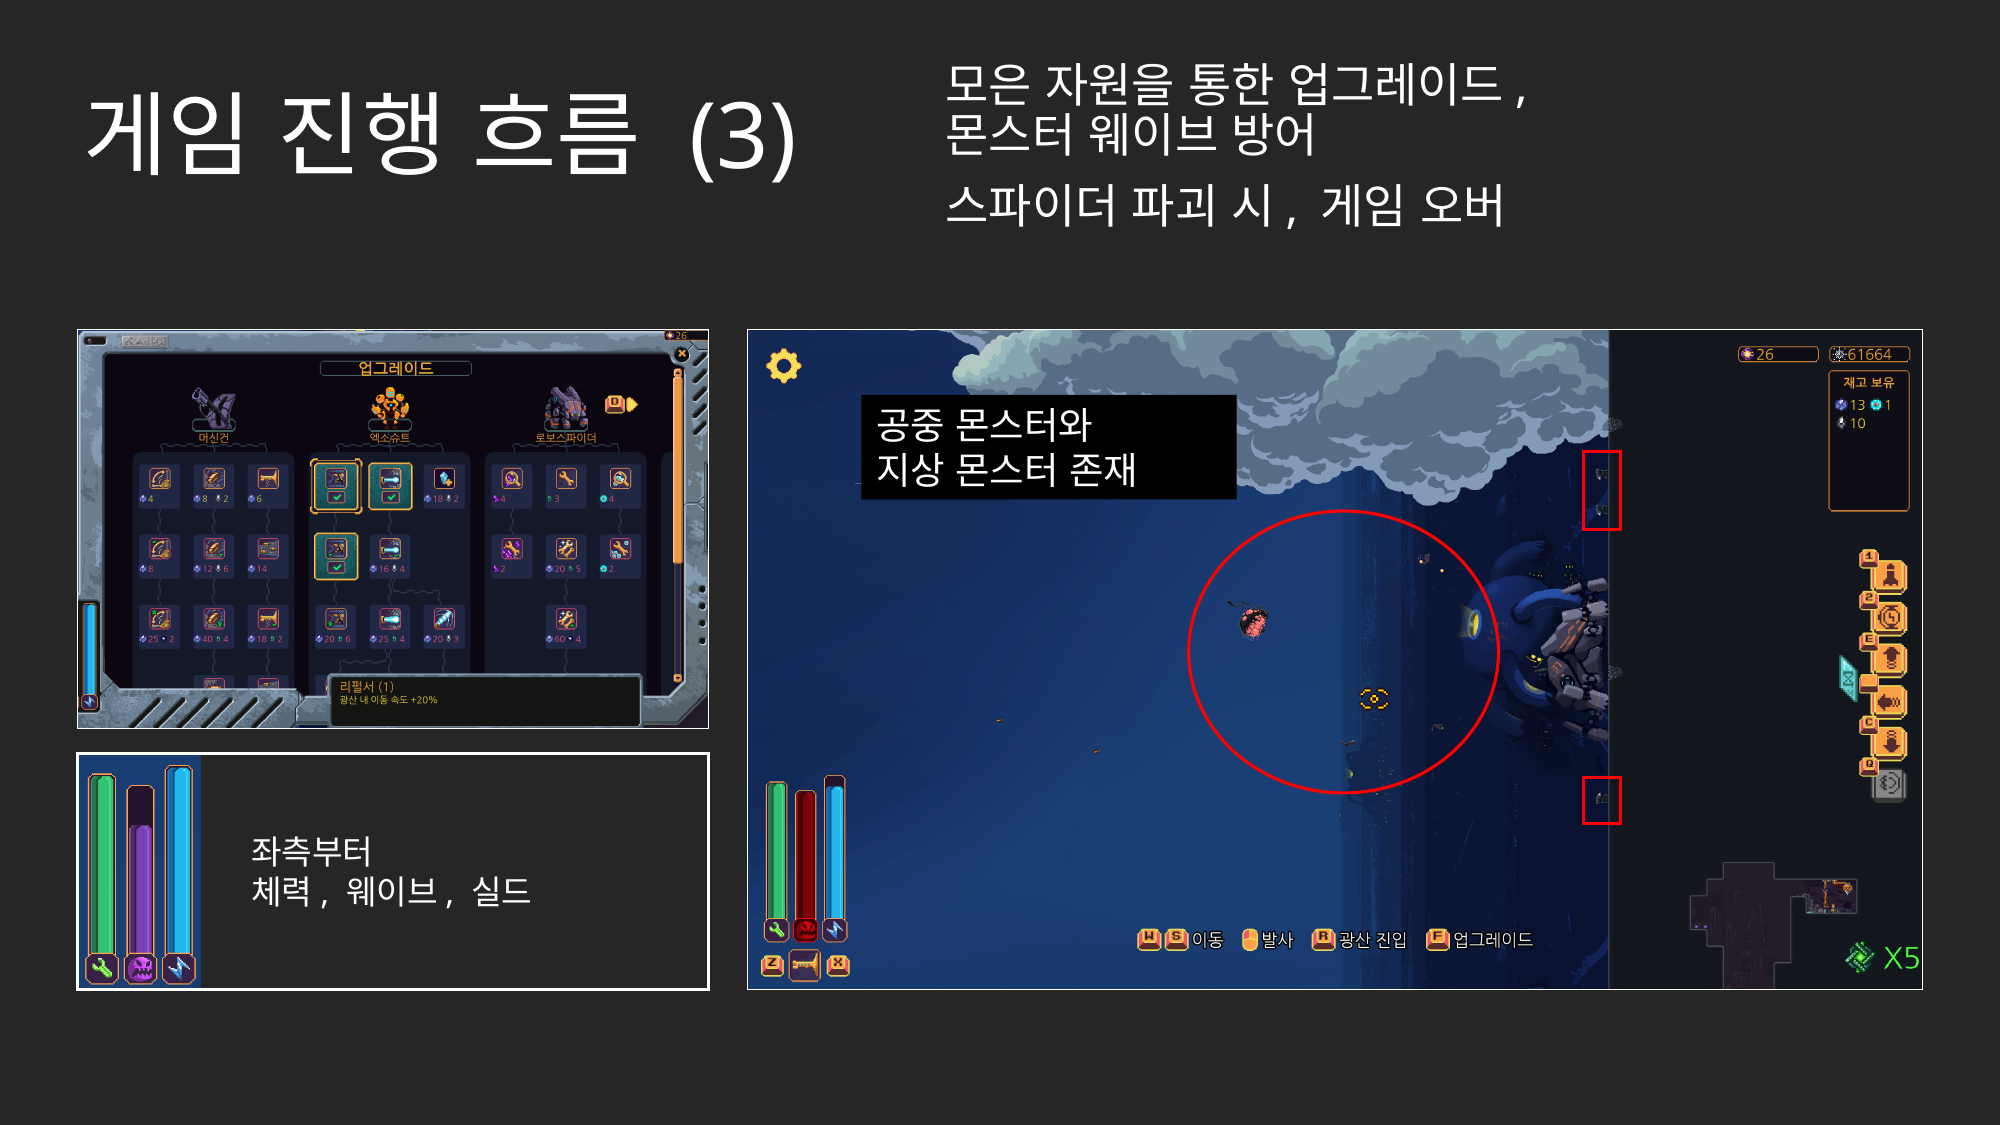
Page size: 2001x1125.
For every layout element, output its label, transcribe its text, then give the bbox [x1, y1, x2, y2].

picture [747, 328, 1923, 991]
picture [77, 328, 710, 730]
list 모은 자원을 통한 업그레이드, 몬스터 웨이브 방어 스파이더 파괴 시, 게임 오버 [930, 53, 1621, 241]
picture [77, 753, 201, 991]
text_box [76, 752, 710, 991]
title 게임 진행 흐름 (3) [68, 30, 1794, 248]
